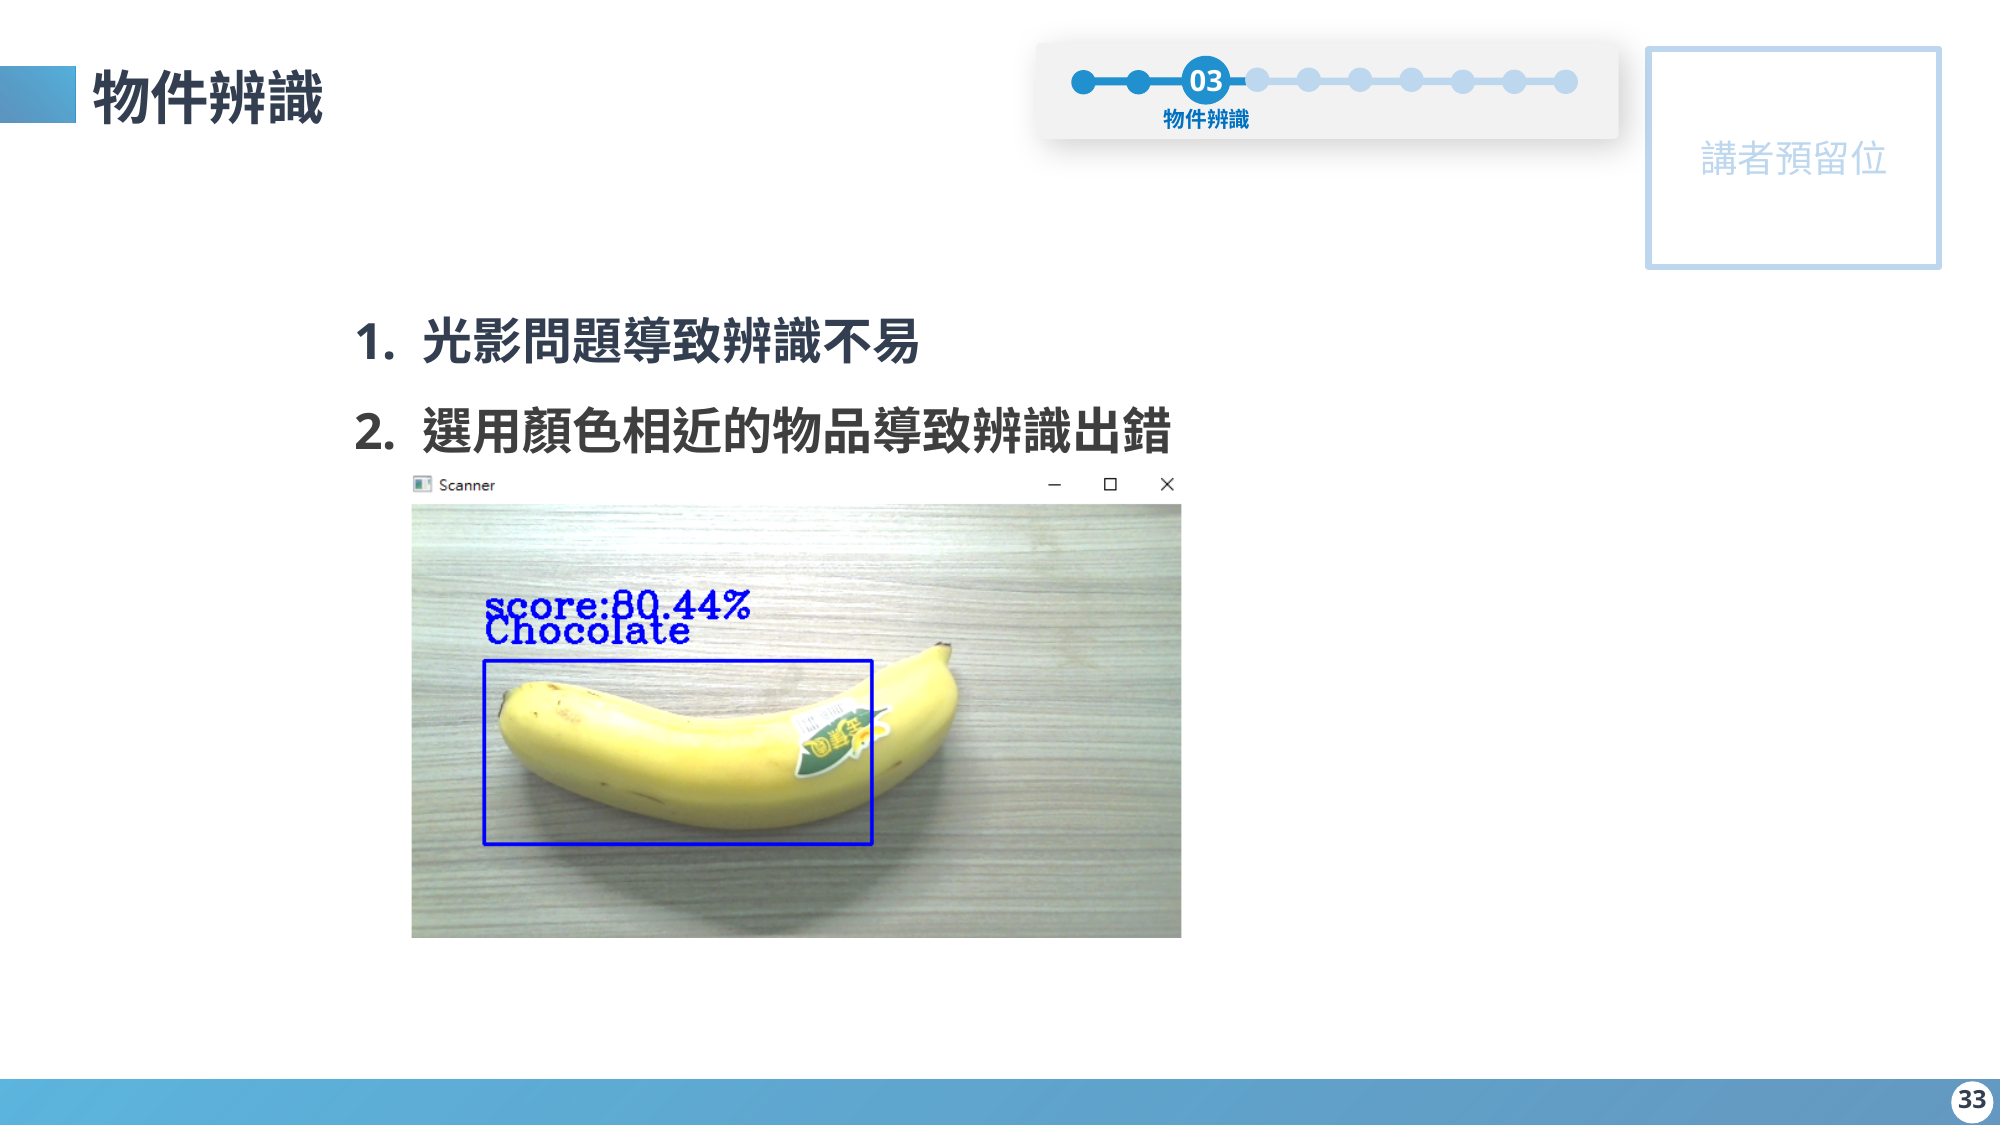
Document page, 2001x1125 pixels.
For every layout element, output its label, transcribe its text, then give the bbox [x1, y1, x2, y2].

slide_number 33 [1551, 1070, 2000, 1125]
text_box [1035, 42, 1619, 145]
text_box 1. 光影問題導致辨識不易 2. 選用顏色相近的物品導致辨識出錯 [322, 264, 1721, 813]
text_box 物件辨識 [77, 53, 957, 139]
picture [411, 467, 1182, 938]
